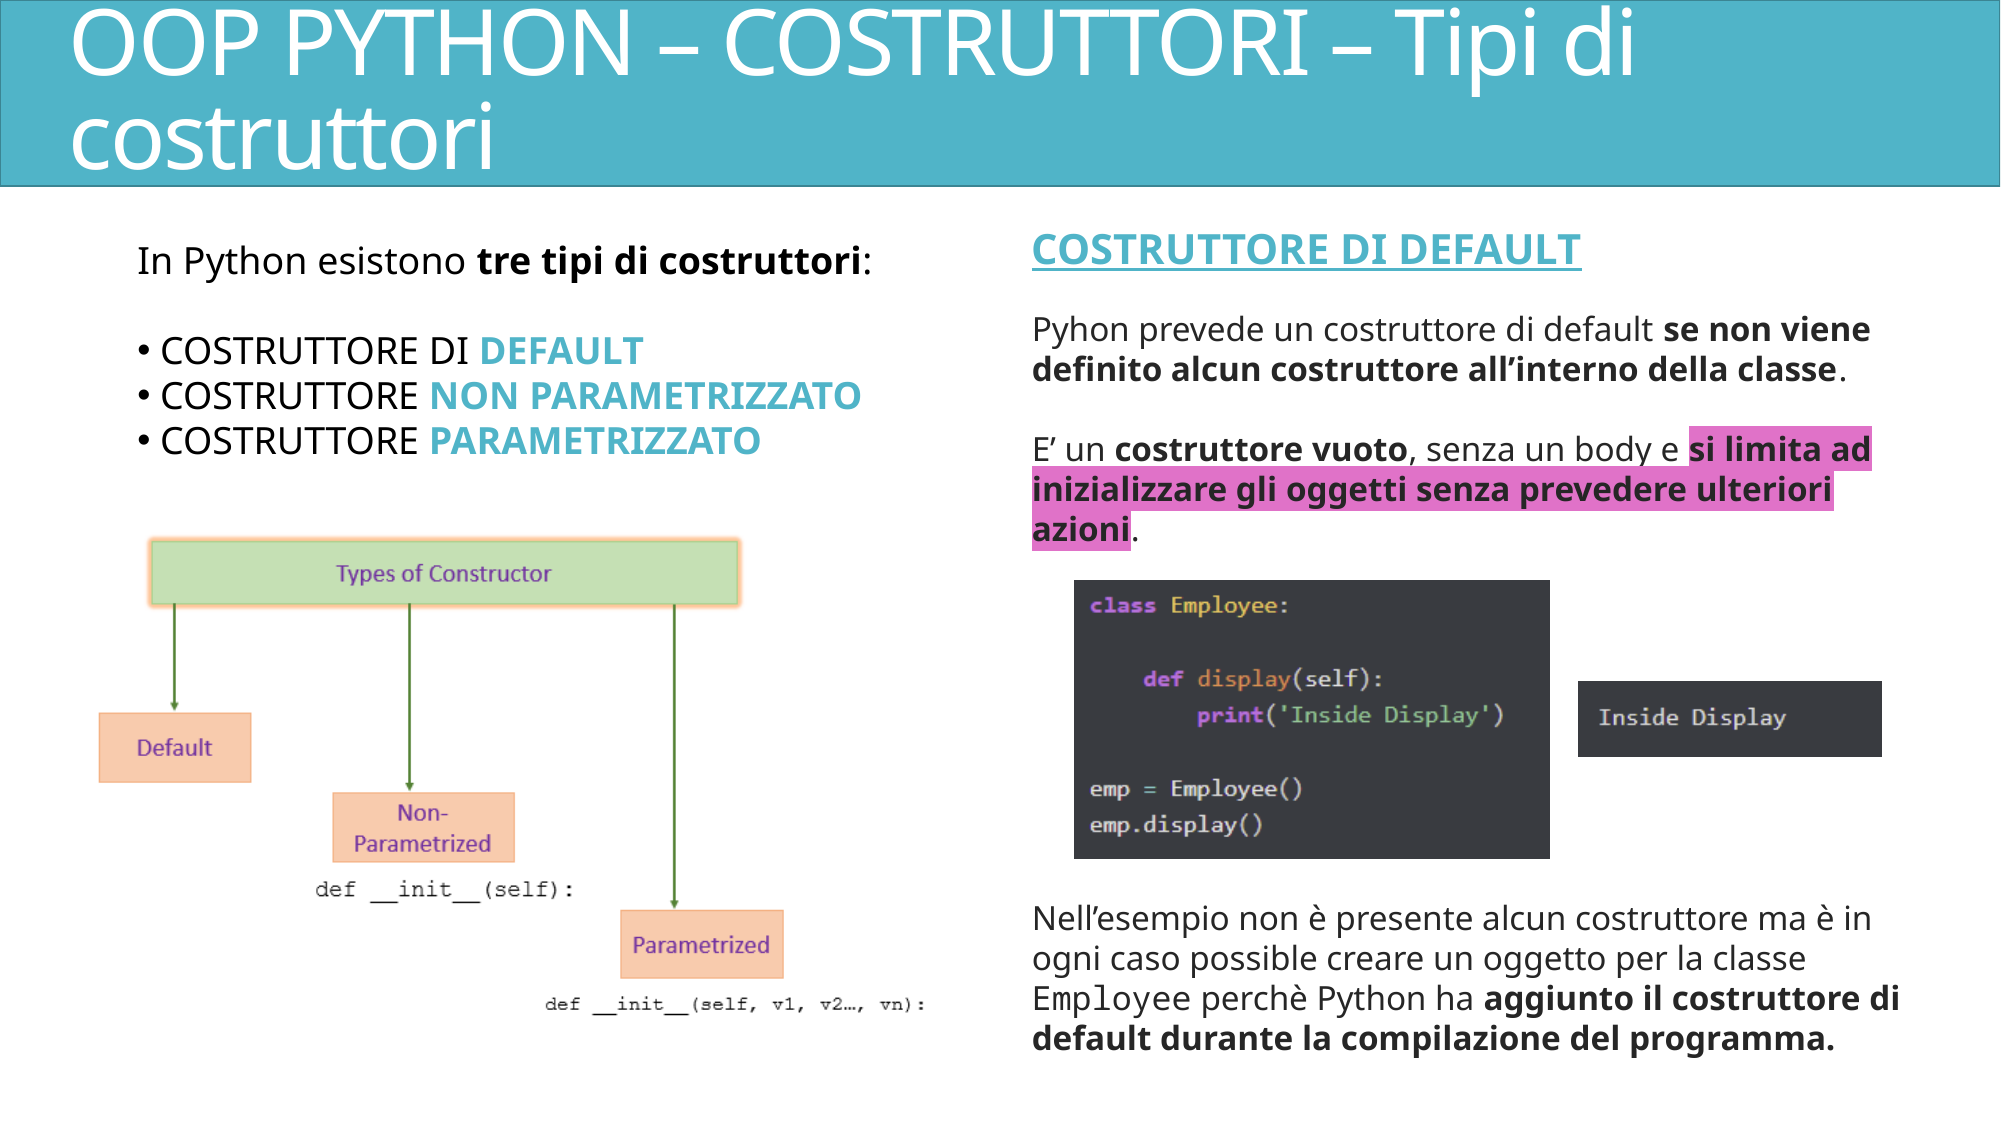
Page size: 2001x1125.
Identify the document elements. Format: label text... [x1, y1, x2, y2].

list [53, 502, 938, 1065]
list COSTRUTTORE DI DEFAULT Pyhon prevede un costruttore di default se non viene definito alcun costruttore all’interno della classe. E’ un costruttore vuoto, senza un body e si limita ad inizializzare gli oggetti senza prevedere ulteriori azioni. Nell’esempio non è presente alcun costruttore ma è in ogni caso possible creare un oggetto per la classe Employee perchè Python ha aggiunto il costruttore di default durante la compilazione del programma. [1016, 208, 1949, 1072]
text_box In Python esistono tre tipi di costruttori: COSTRUTTORE DI DEFAULT COSTRUTTORE NON PARAMETRIZZATO COSTRUTTORE PARAMETRIZZATO [122, 229, 898, 469]
picture [1074, 580, 1551, 859]
title OOP PYTHON – COSTRUTTORI – Tipi di costruttori [53, 19, 1949, 170]
picture [1577, 681, 1882, 758]
